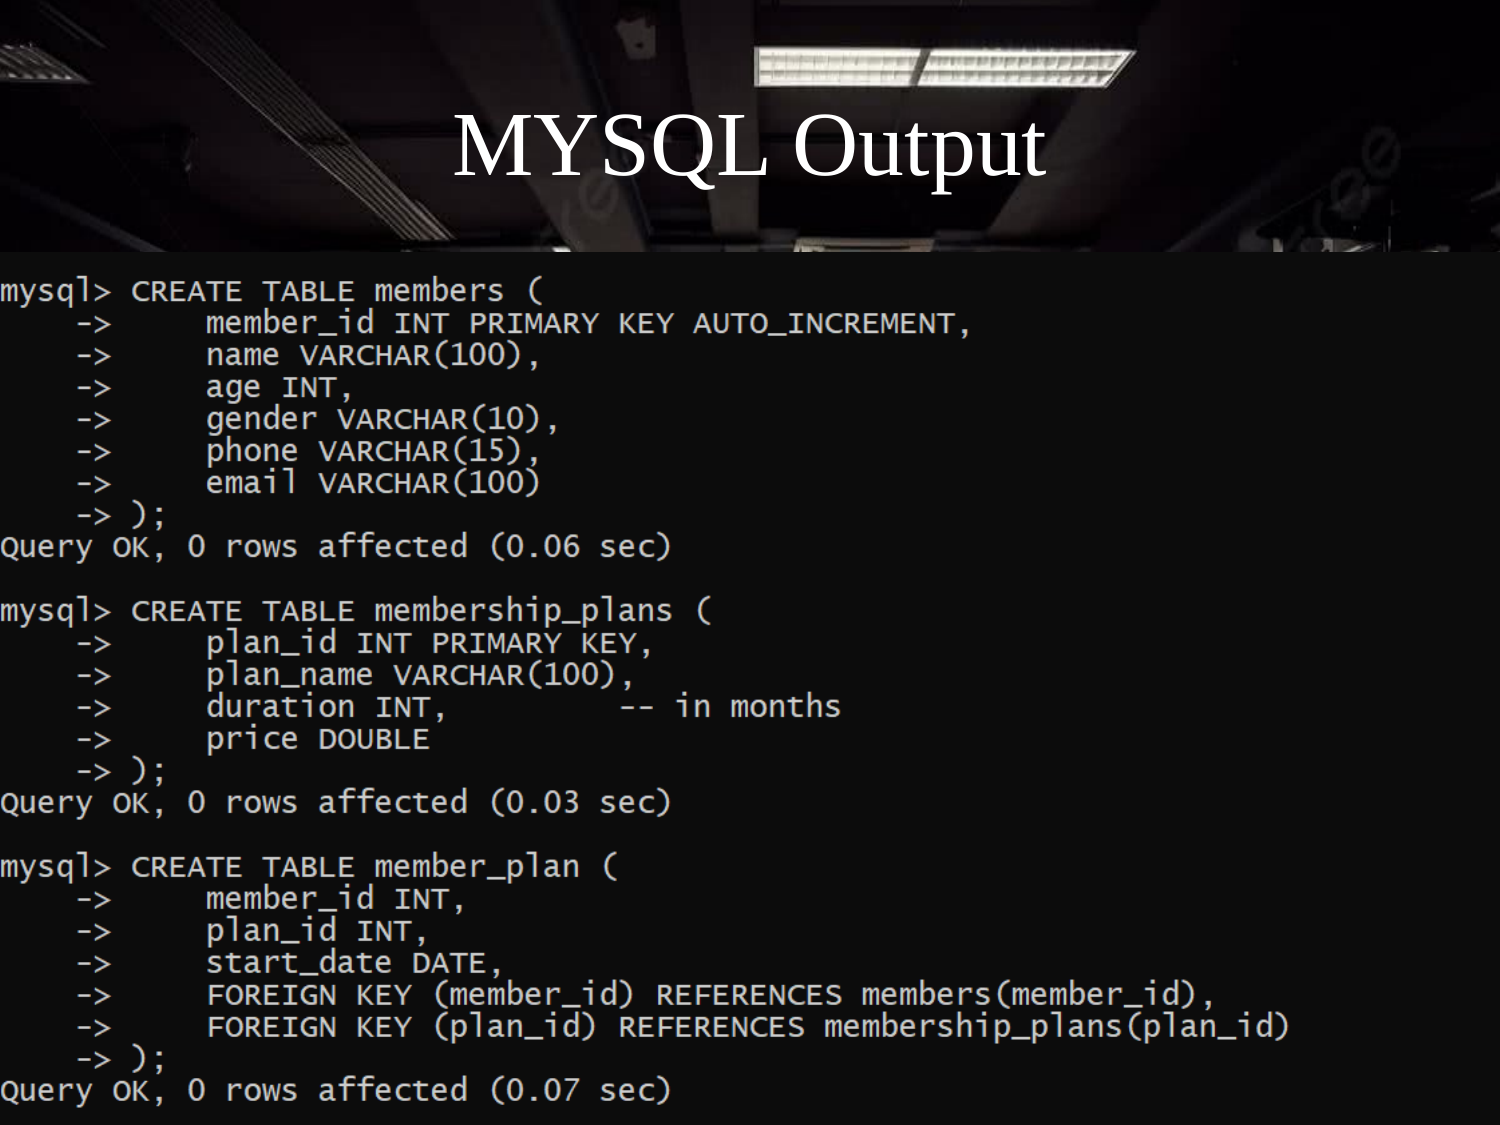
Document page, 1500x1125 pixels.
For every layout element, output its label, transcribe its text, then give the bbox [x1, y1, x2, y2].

title MYSQL Output [75, 45, 1425, 233]
picture [0, 0, 1500, 1125]
